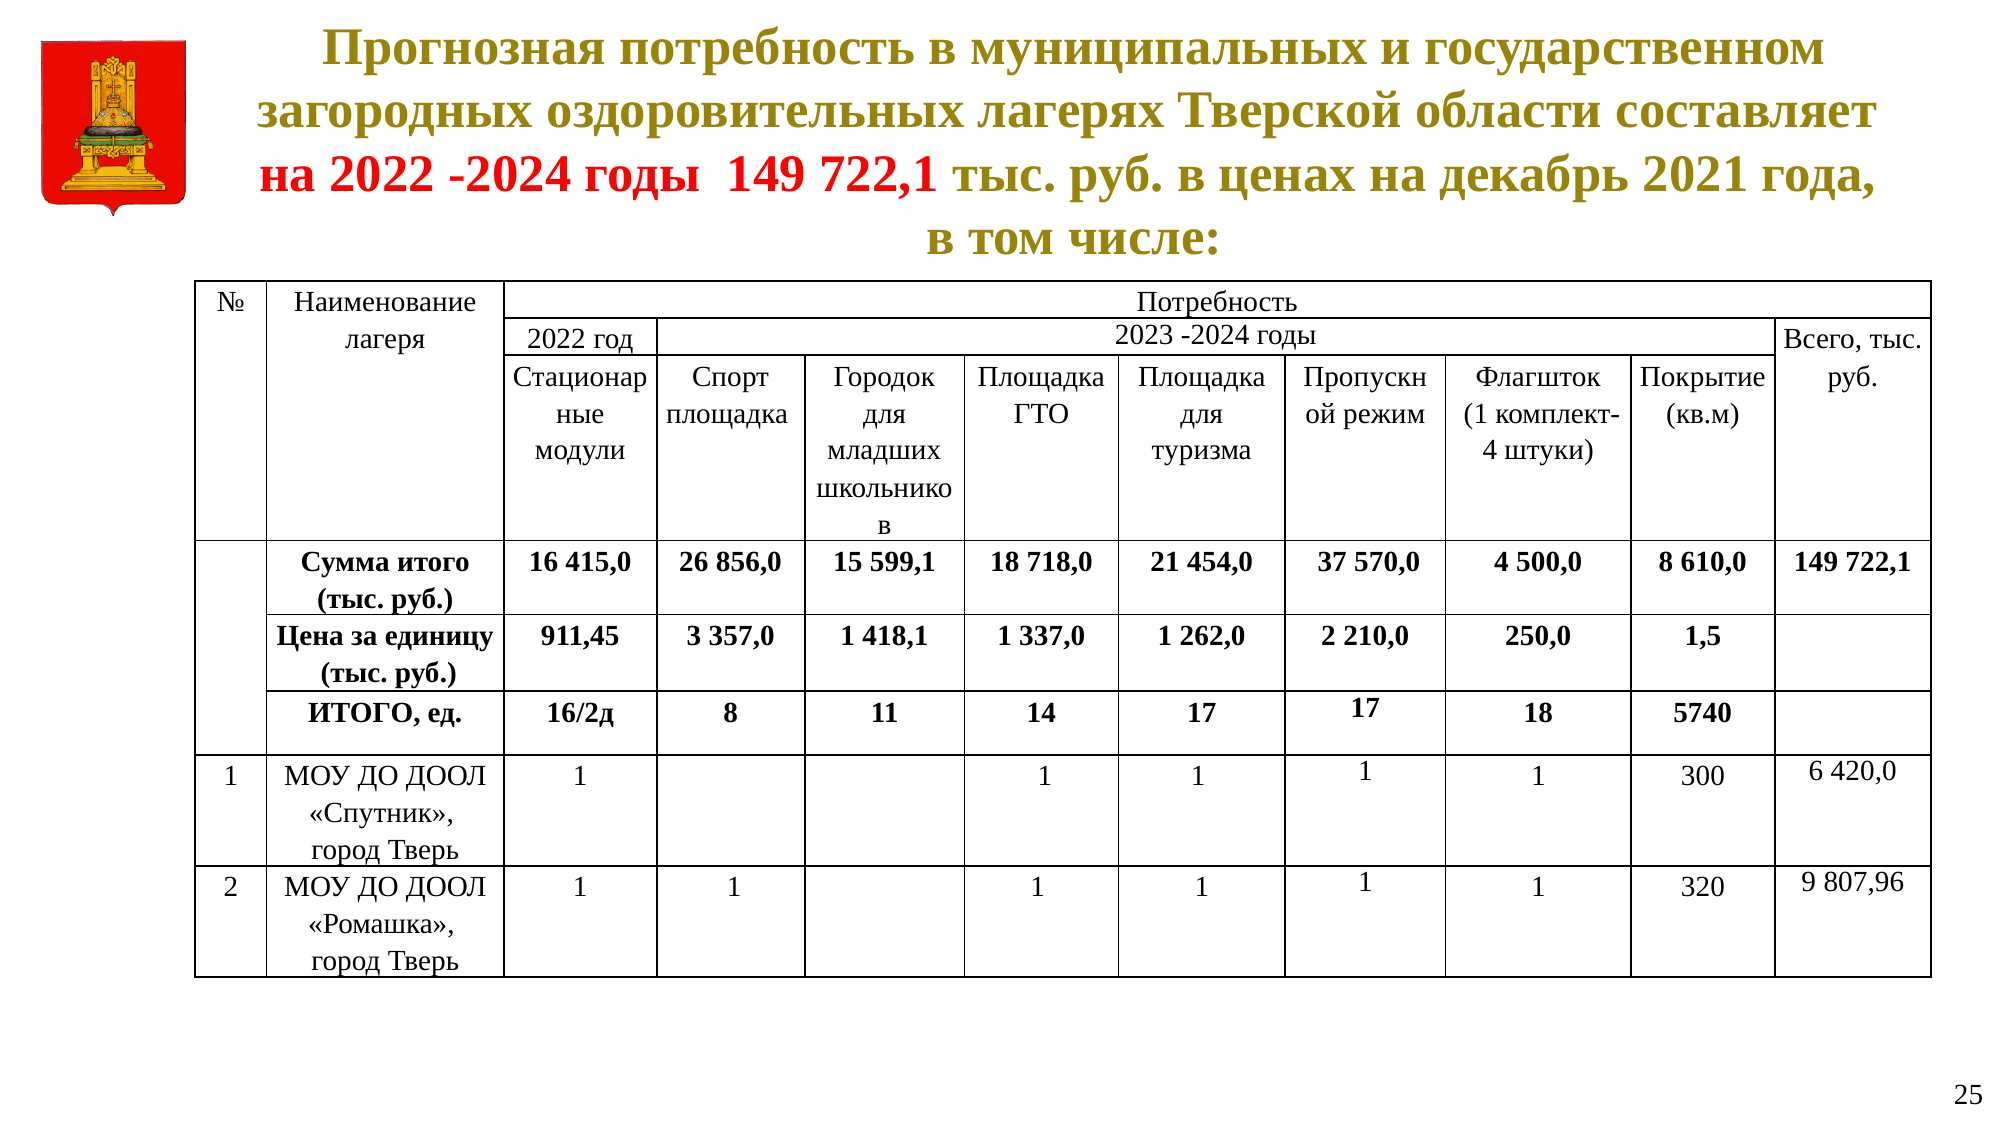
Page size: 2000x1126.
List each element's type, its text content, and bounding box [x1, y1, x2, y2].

table_cell 9 807,96 [1776, 867, 1930, 976]
table_cell Цена за единицу (тыс. руб.) [267, 615, 503, 690]
table_cell 250,0 [1446, 615, 1630, 690]
table_cell 2 [196, 867, 266, 976]
table_cell 1 262,0 [1119, 615, 1284, 690]
table_cell ИТОГО, ед. [267, 692, 503, 754]
table_cell 1 [505, 867, 656, 976]
table_cell 1 [965, 867, 1118, 976]
table_cell Пропускной режим [1286, 356, 1445, 540]
picture [37, 31, 196, 226]
table_cell 1 [1286, 867, 1445, 976]
table_cell 1 [1119, 756, 1284, 865]
table_header Наименование лагеря [267, 282, 503, 540]
table_cell 911,45 [505, 615, 656, 690]
table_cell 320 [1632, 867, 1774, 976]
table_cell 15 599,1 [806, 541, 964, 614]
table_cell Площадка ГТО [965, 356, 1118, 540]
table_cell 2022 год [505, 319, 656, 354]
table_cell [1776, 692, 1930, 754]
table_cell МОУ ДО ДООЛ «Спутник», город Тверь [267, 756, 503, 865]
table_cell 300 [1632, 756, 1774, 865]
table_cell 1 [1446, 756, 1630, 865]
table_cell МОУ ДО ДООЛ «Ромашка», город Тверь [267, 867, 503, 976]
table_cell 8 610,0 [1632, 541, 1774, 614]
table_cell 2023 -2024 годы [658, 319, 1774, 354]
table_cell [1776, 615, 1930, 690]
table_cell 14 [965, 692, 1118, 754]
table_cell 1 [658, 867, 804, 976]
table_cell Всего, тыс. руб. [1776, 319, 1930, 540]
table_cell 16/2д [505, 692, 656, 754]
table_cell 3 357,0 [658, 615, 804, 690]
table_cell 149 722,1 [1776, 541, 1930, 614]
table_cell 18 718,0 [965, 541, 1118, 614]
table_cell Стационарные модули [505, 356, 656, 540]
table_cell 1 [505, 756, 656, 865]
table_cell 5740 [1632, 692, 1774, 754]
table_cell Сумма итого (тыс. руб.) [267, 541, 503, 614]
table_cell 37 570,0 [1286, 541, 1445, 614]
table_cell 26 856,0 [658, 541, 804, 614]
table_cell 6 420,0 [1776, 756, 1930, 865]
table_cell 17 [1119, 692, 1284, 754]
table_cell 17 [1286, 692, 1445, 754]
table_cell 2 210,0 [1286, 615, 1445, 690]
table_header № [196, 282, 266, 540]
table_cell 16 415,0 [505, 541, 656, 614]
table_cell Покрытие (кв.м) [1632, 356, 1774, 540]
table_cell Флагшток (1 комплект-4 штуки) [1446, 356, 1630, 540]
table_cell 1,5 [1632, 615, 1774, 690]
table_cell 1 [1446, 867, 1630, 976]
table_cell 21 454,0 [1119, 541, 1284, 614]
table_cell 1 337,0 [965, 615, 1118, 690]
table_cell 8 [658, 692, 804, 754]
table_cell 1 418,1 [806, 615, 964, 690]
table_cell [806, 756, 964, 865]
table_cell Спорт площадка [658, 356, 804, 540]
table_cell 11 [806, 692, 964, 754]
table_cell [806, 867, 964, 976]
table_cell 18 [1446, 692, 1630, 754]
text_box Прогнозная потребность в муниципальных и государственном загородных оздоровительных лагерях Тверской области составляет на 2022 -2024 годы 149 722,1 тыс. руб. в ценах на декабрь 2021 года, в том числе: [196, 31, 1954, 183]
table_cell Площадка для туризма [1119, 356, 1284, 540]
table_cell Городок для младших школьников [806, 356, 964, 540]
table_cell 1 [1119, 867, 1284, 976]
table_cell 1 [1286, 756, 1445, 865]
table_cell [658, 756, 804, 865]
table_cell 4 500,0 [1446, 541, 1630, 614]
table_cell 1 [196, 756, 266, 865]
text_box 25 [1939, 1068, 1999, 1119]
table_cell 1 [965, 756, 1118, 865]
table_cell [196, 541, 266, 754]
table_header Потребность [505, 282, 1930, 317]
